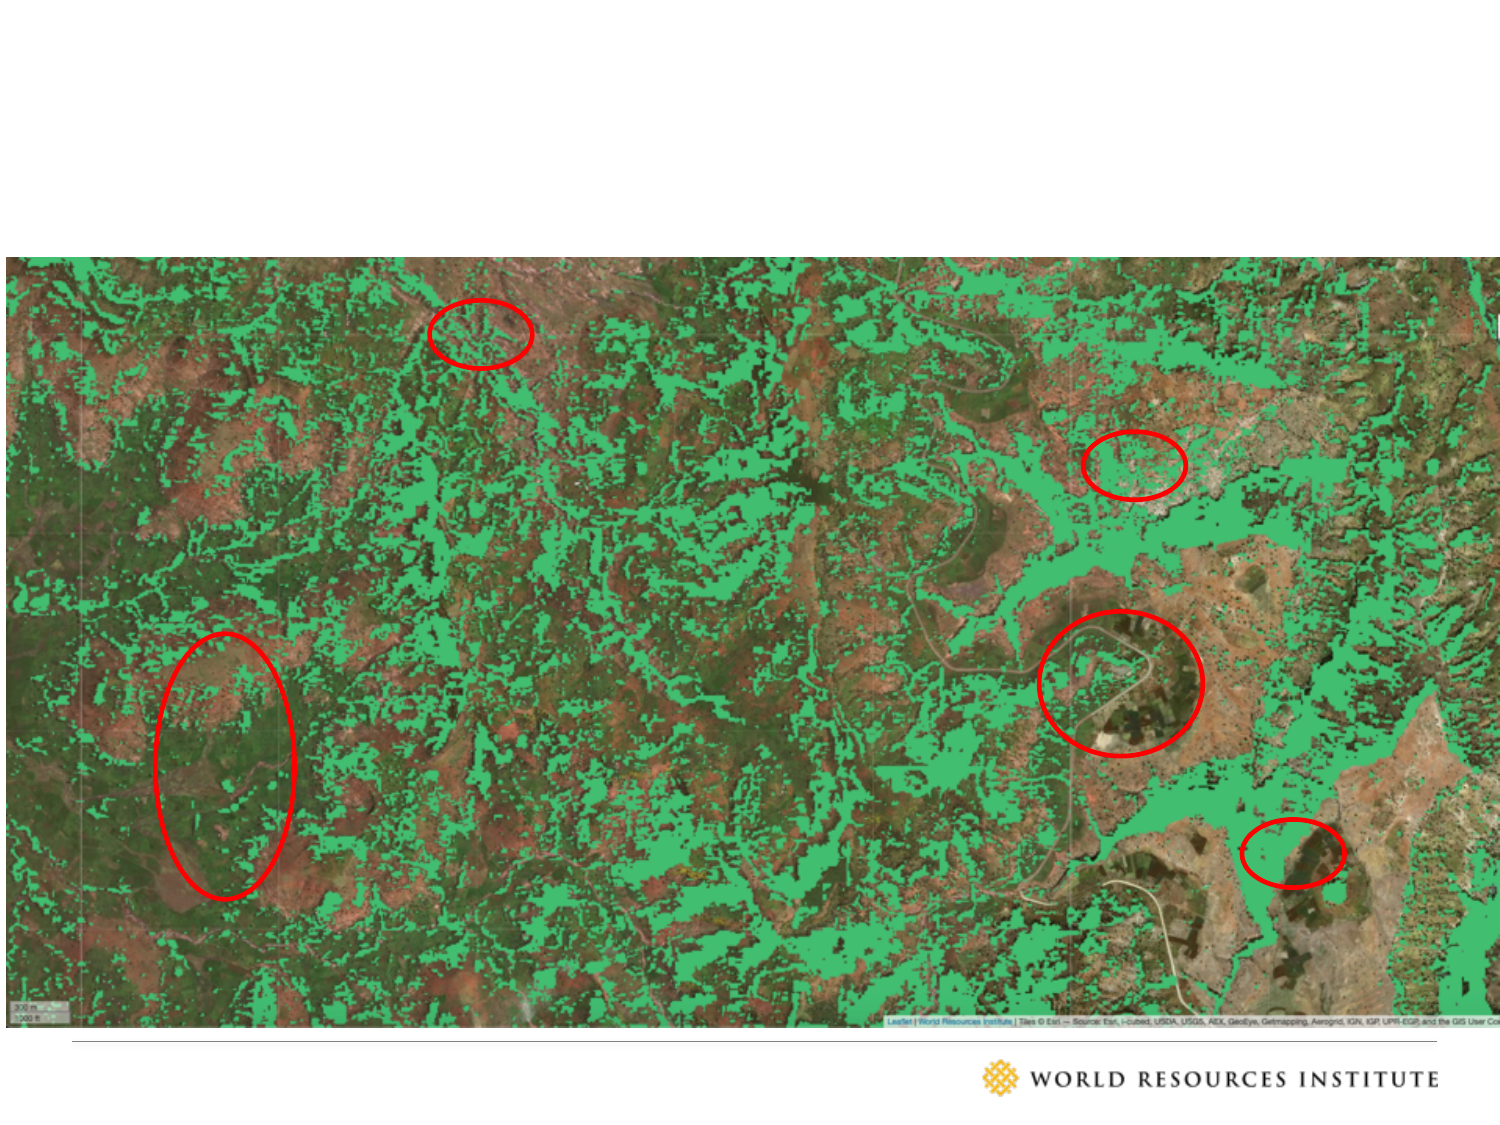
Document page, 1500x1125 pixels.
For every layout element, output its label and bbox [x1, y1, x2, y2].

picture [982, 1059, 1438, 1097]
picture [6, 257, 1500, 1029]
